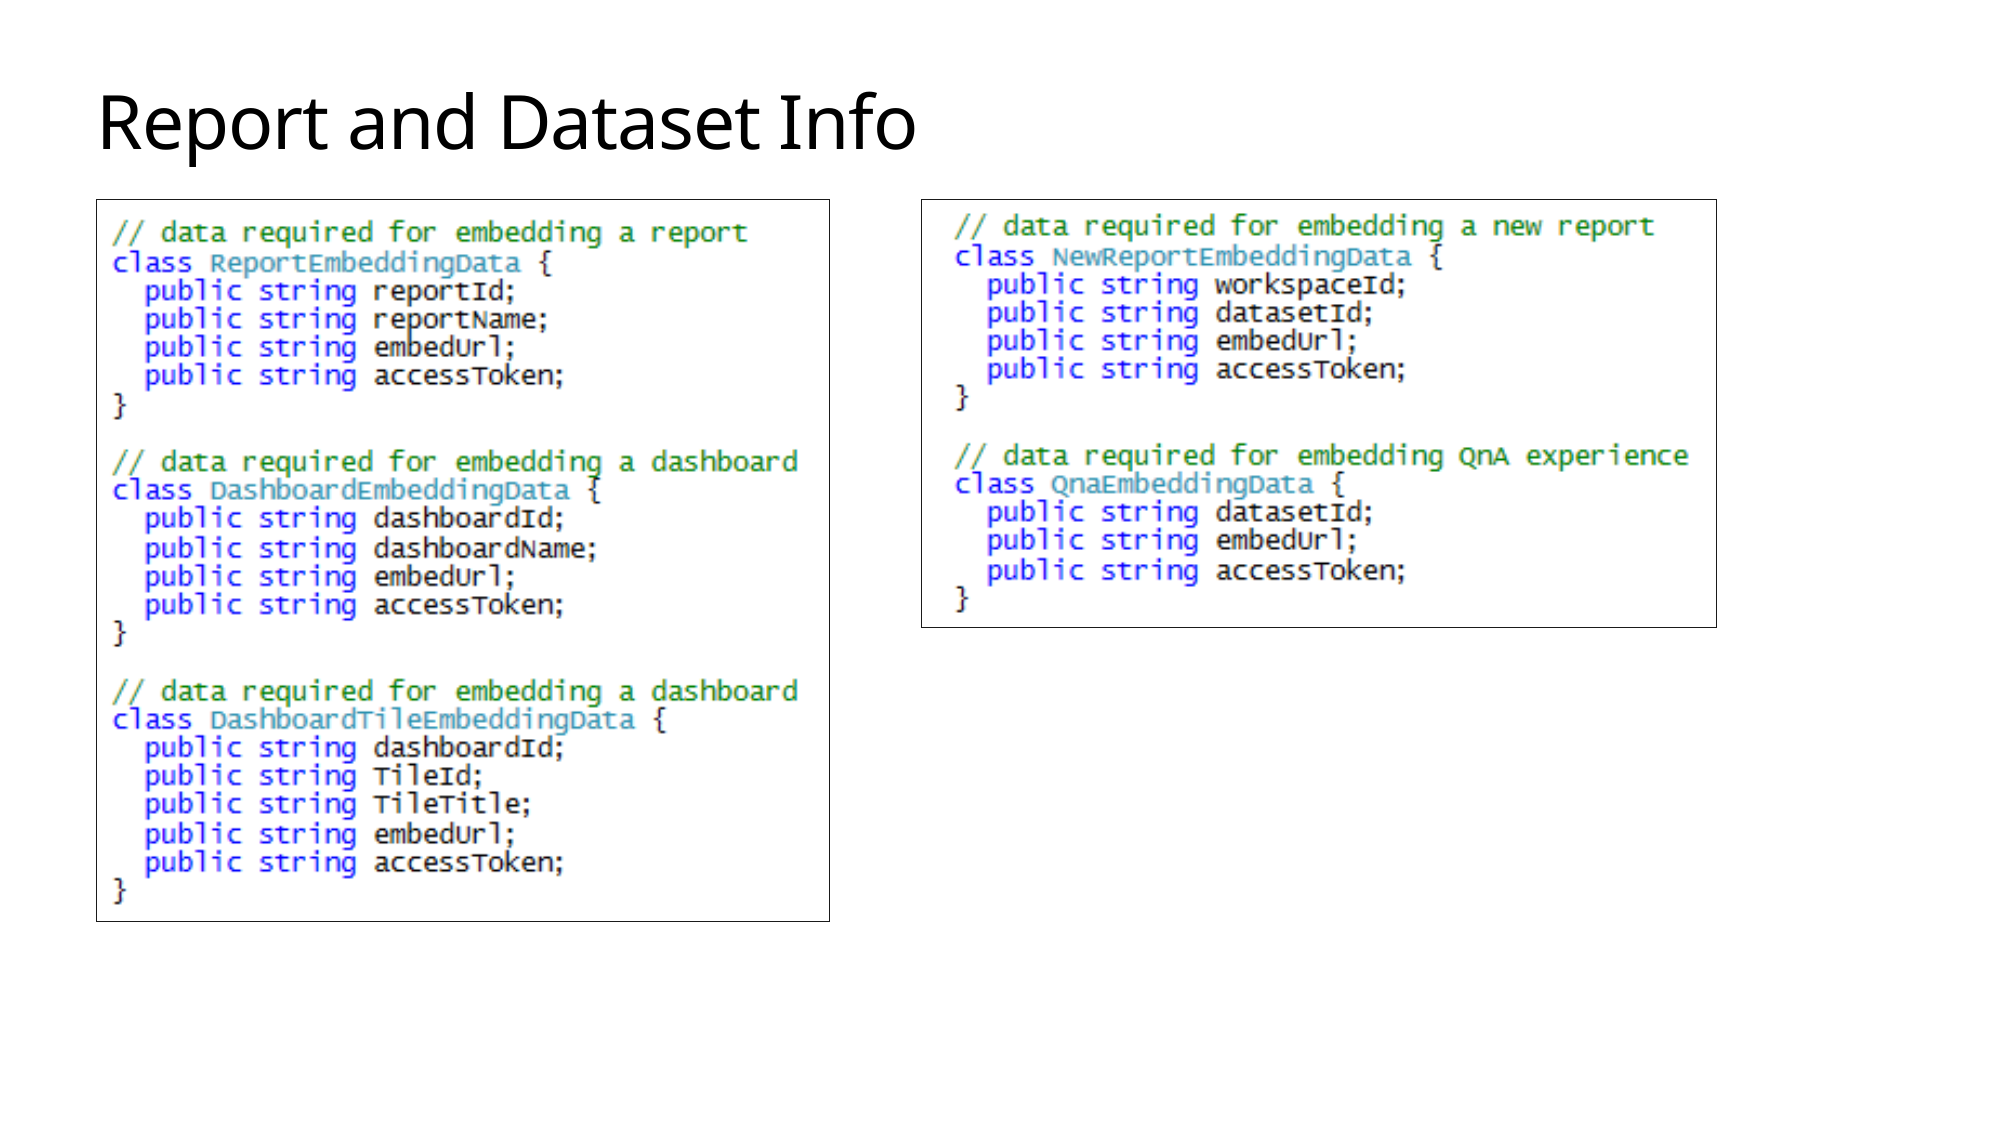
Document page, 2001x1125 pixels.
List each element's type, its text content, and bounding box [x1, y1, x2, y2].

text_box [96, 198, 1718, 922]
title Report and Dataset Info [96, 75, 1904, 166]
